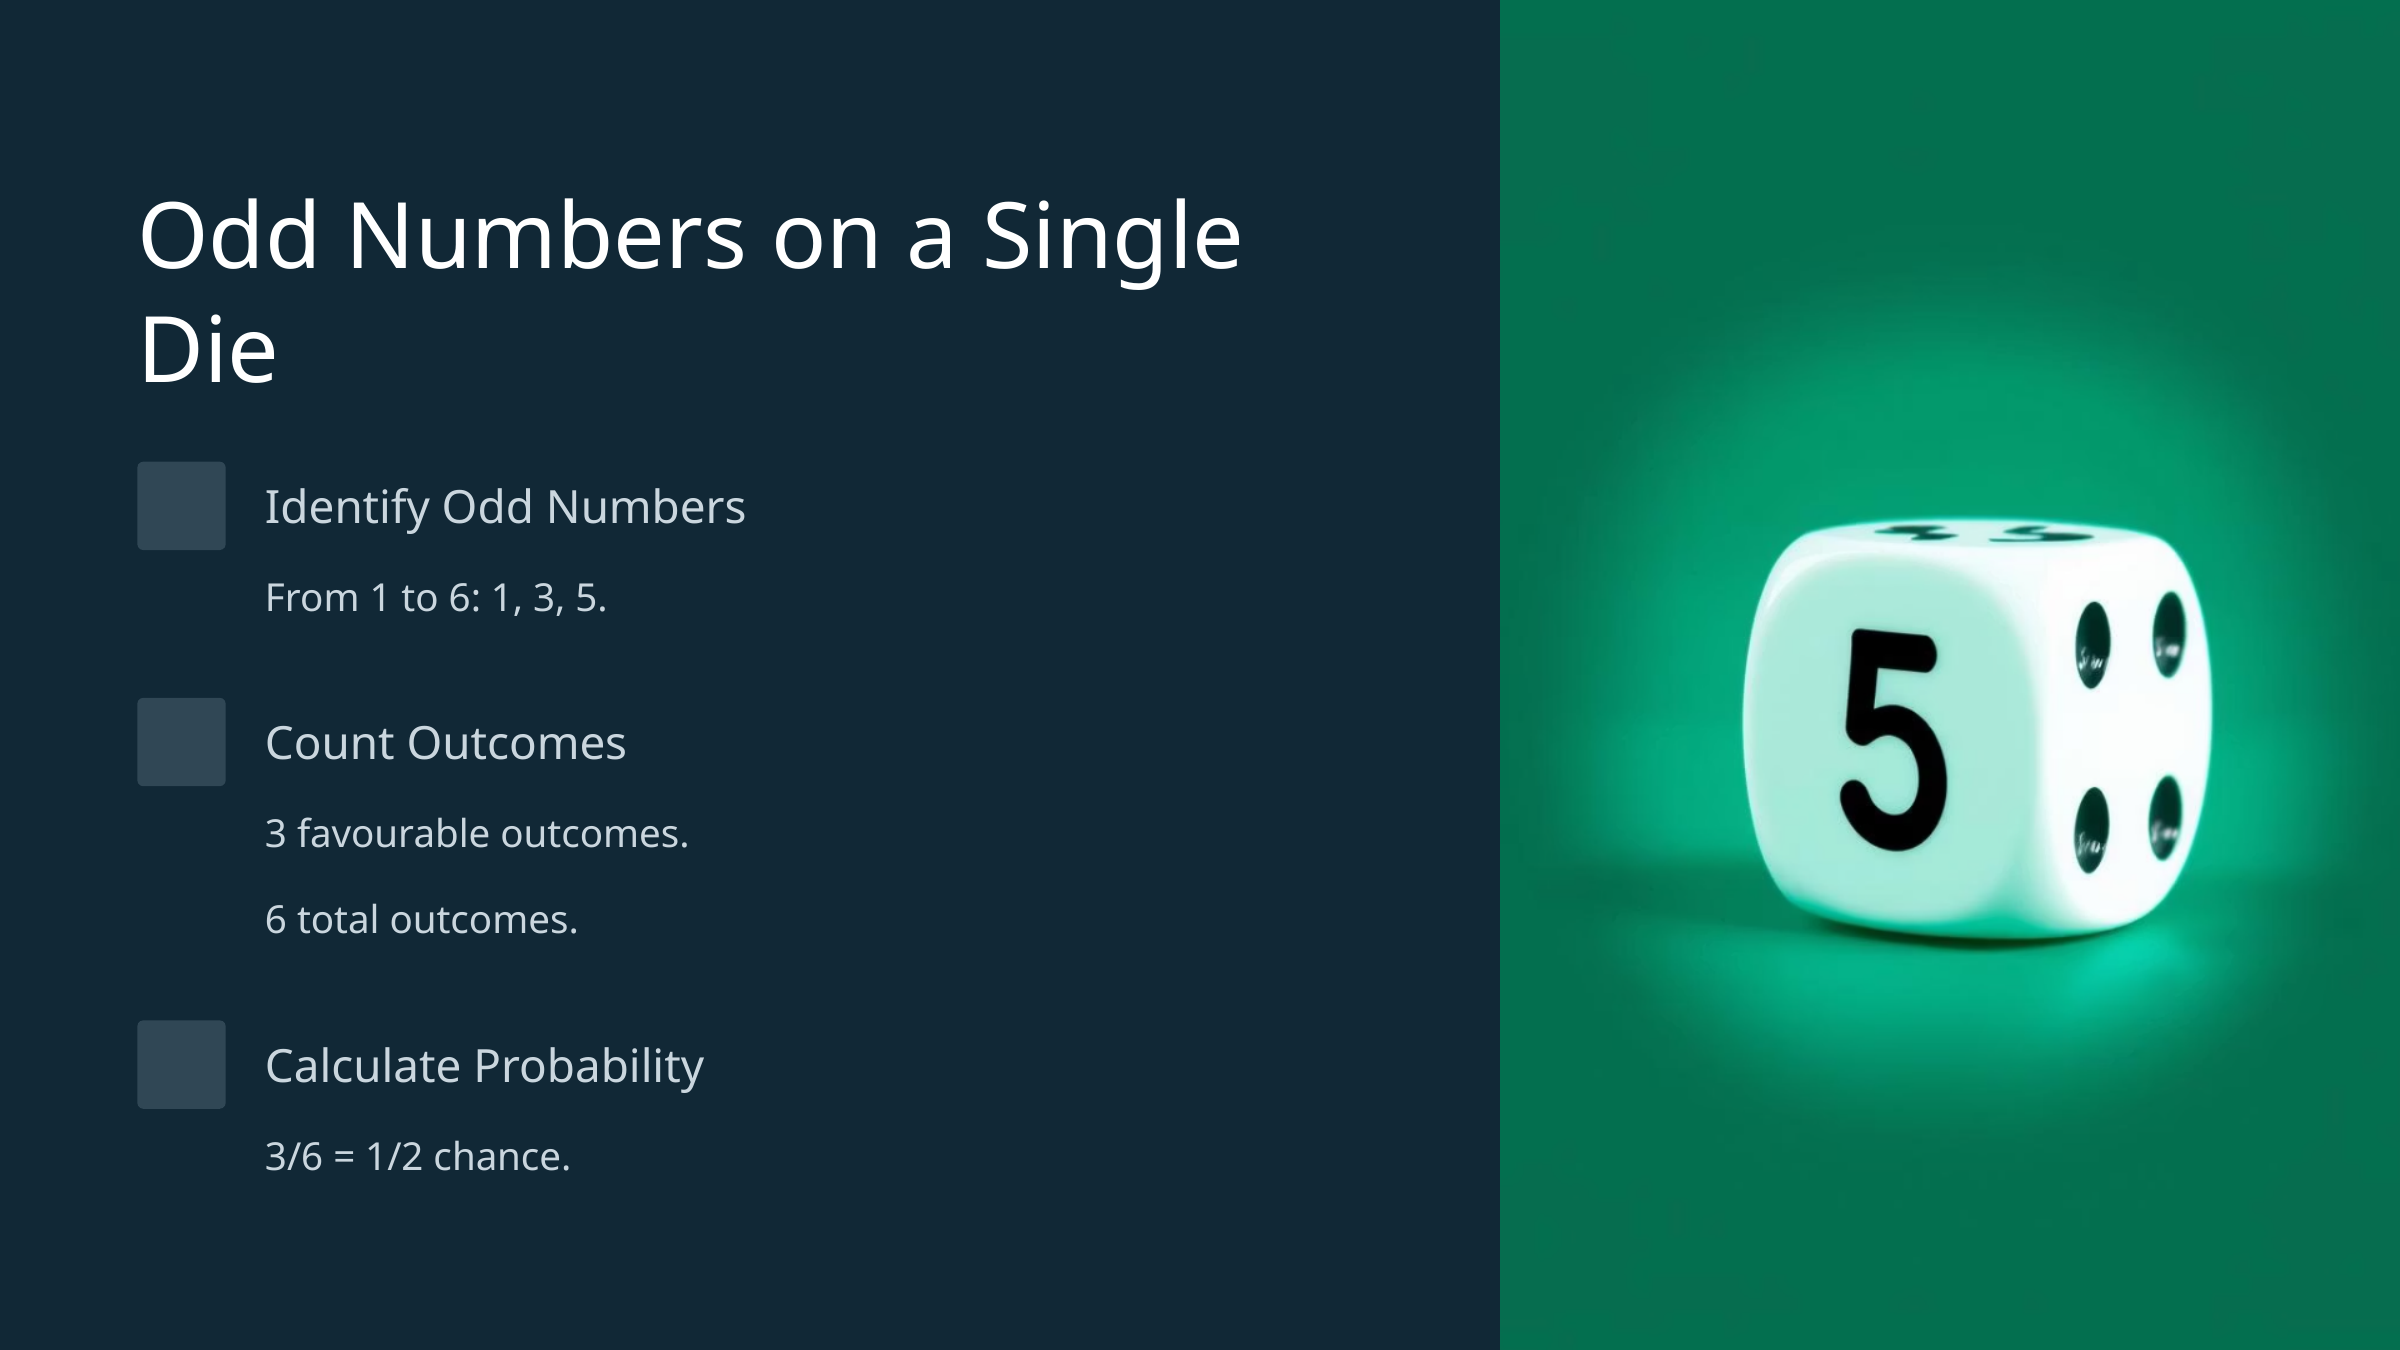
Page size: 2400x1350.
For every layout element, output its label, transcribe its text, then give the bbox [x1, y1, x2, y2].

text_box 3/6 = 1/2 chance. [265, 1115, 1363, 1178]
text_box From 1 to 6: 1, 3, 5. [265, 556, 1363, 620]
text_box Calculate Probability [265, 1033, 840, 1092]
picture [1499, 0, 2400, 1350]
text_box [137, 697, 226, 787]
text_box Count Outcomes [264, 711, 737, 770]
text_box 3 favourable outcomes. [265, 792, 1363, 856]
text_box Identify Odd Numbers [265, 475, 871, 533]
text_box [137, 461, 226, 551]
text_box Odd Numbers on a Single Die [137, 171, 1363, 403]
text_box [137, 1020, 226, 1109]
text_box 6 total outcomes. [265, 879, 1363, 942]
